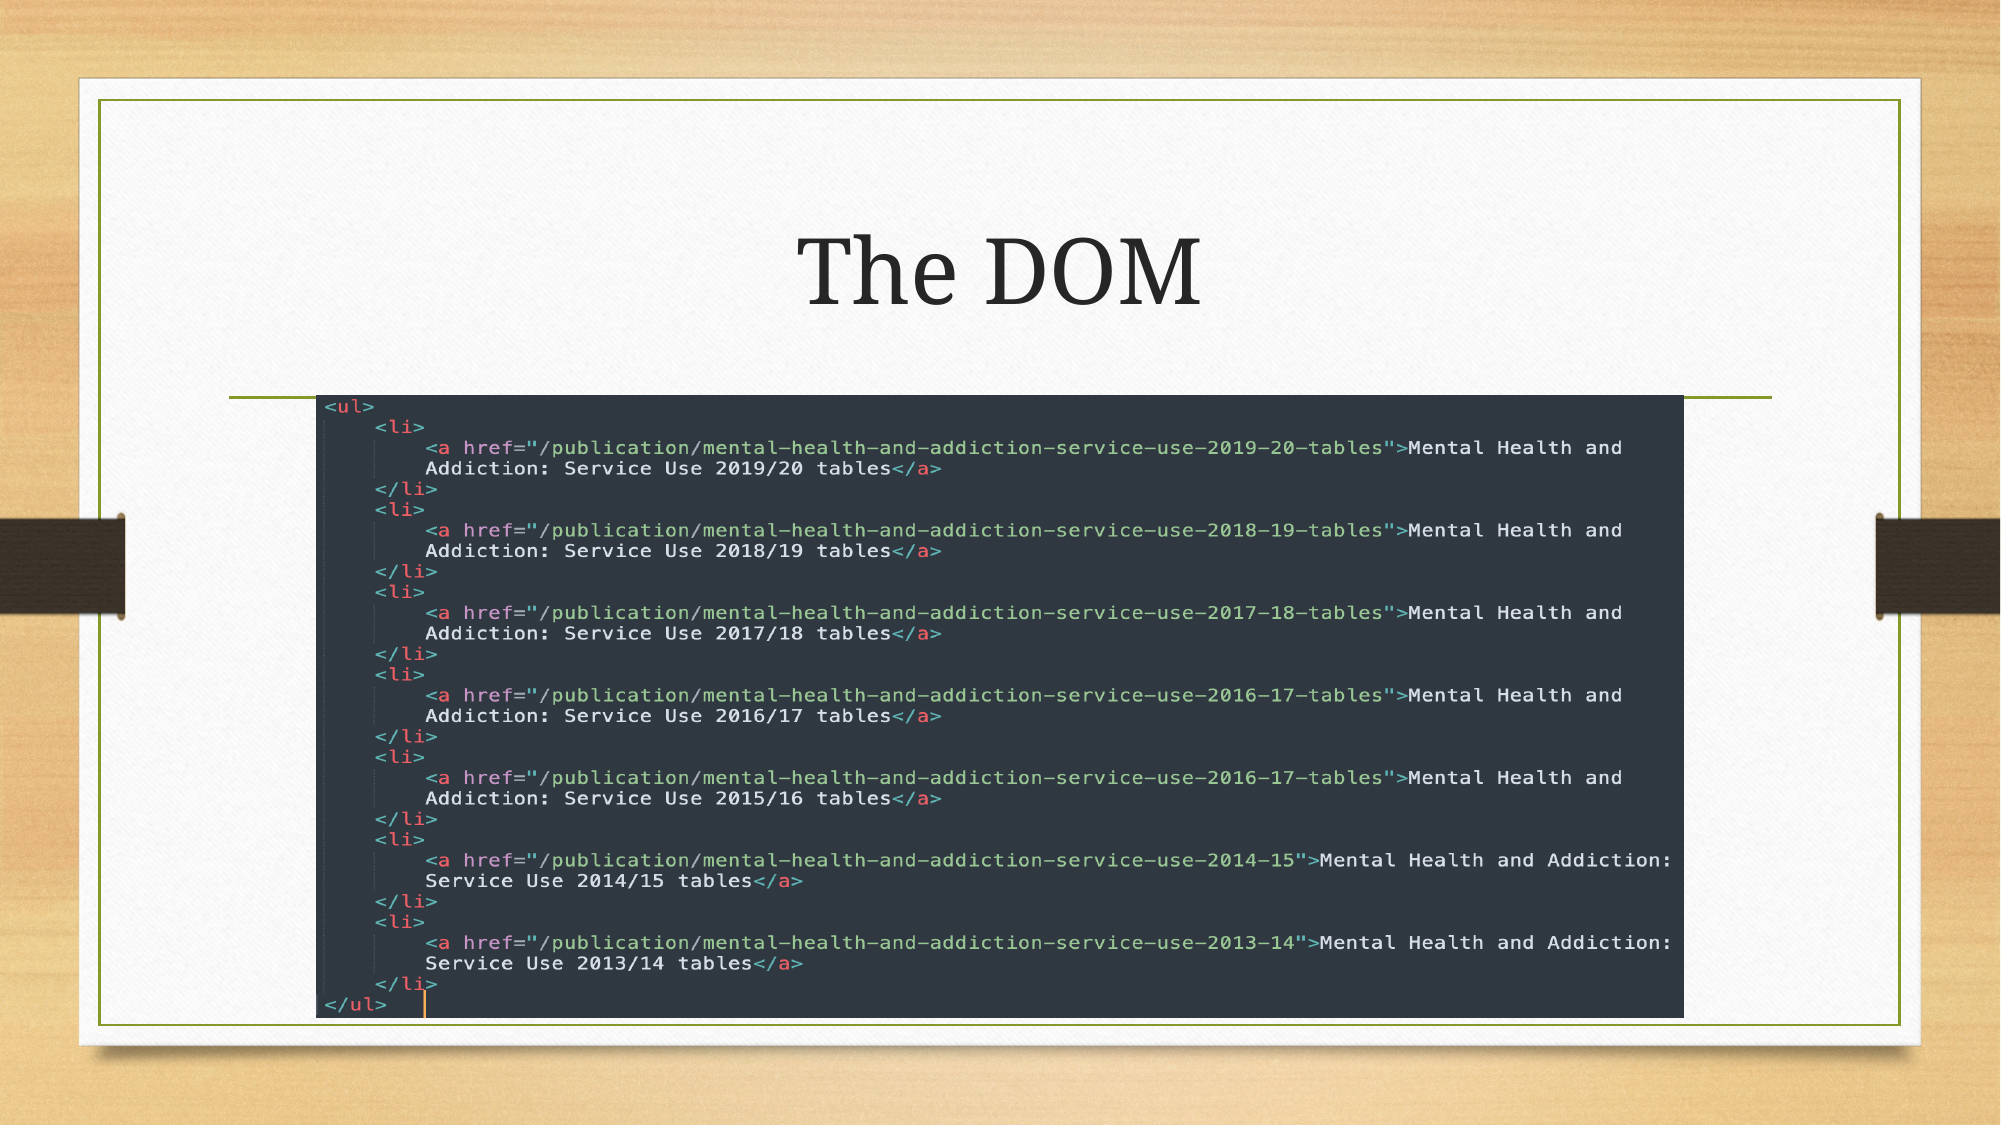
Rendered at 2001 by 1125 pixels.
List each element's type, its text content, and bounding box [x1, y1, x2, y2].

title The DOM [212, 161, 1788, 375]
picture [0, 0, 2001, 1125]
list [316, 395, 1684, 1019]
